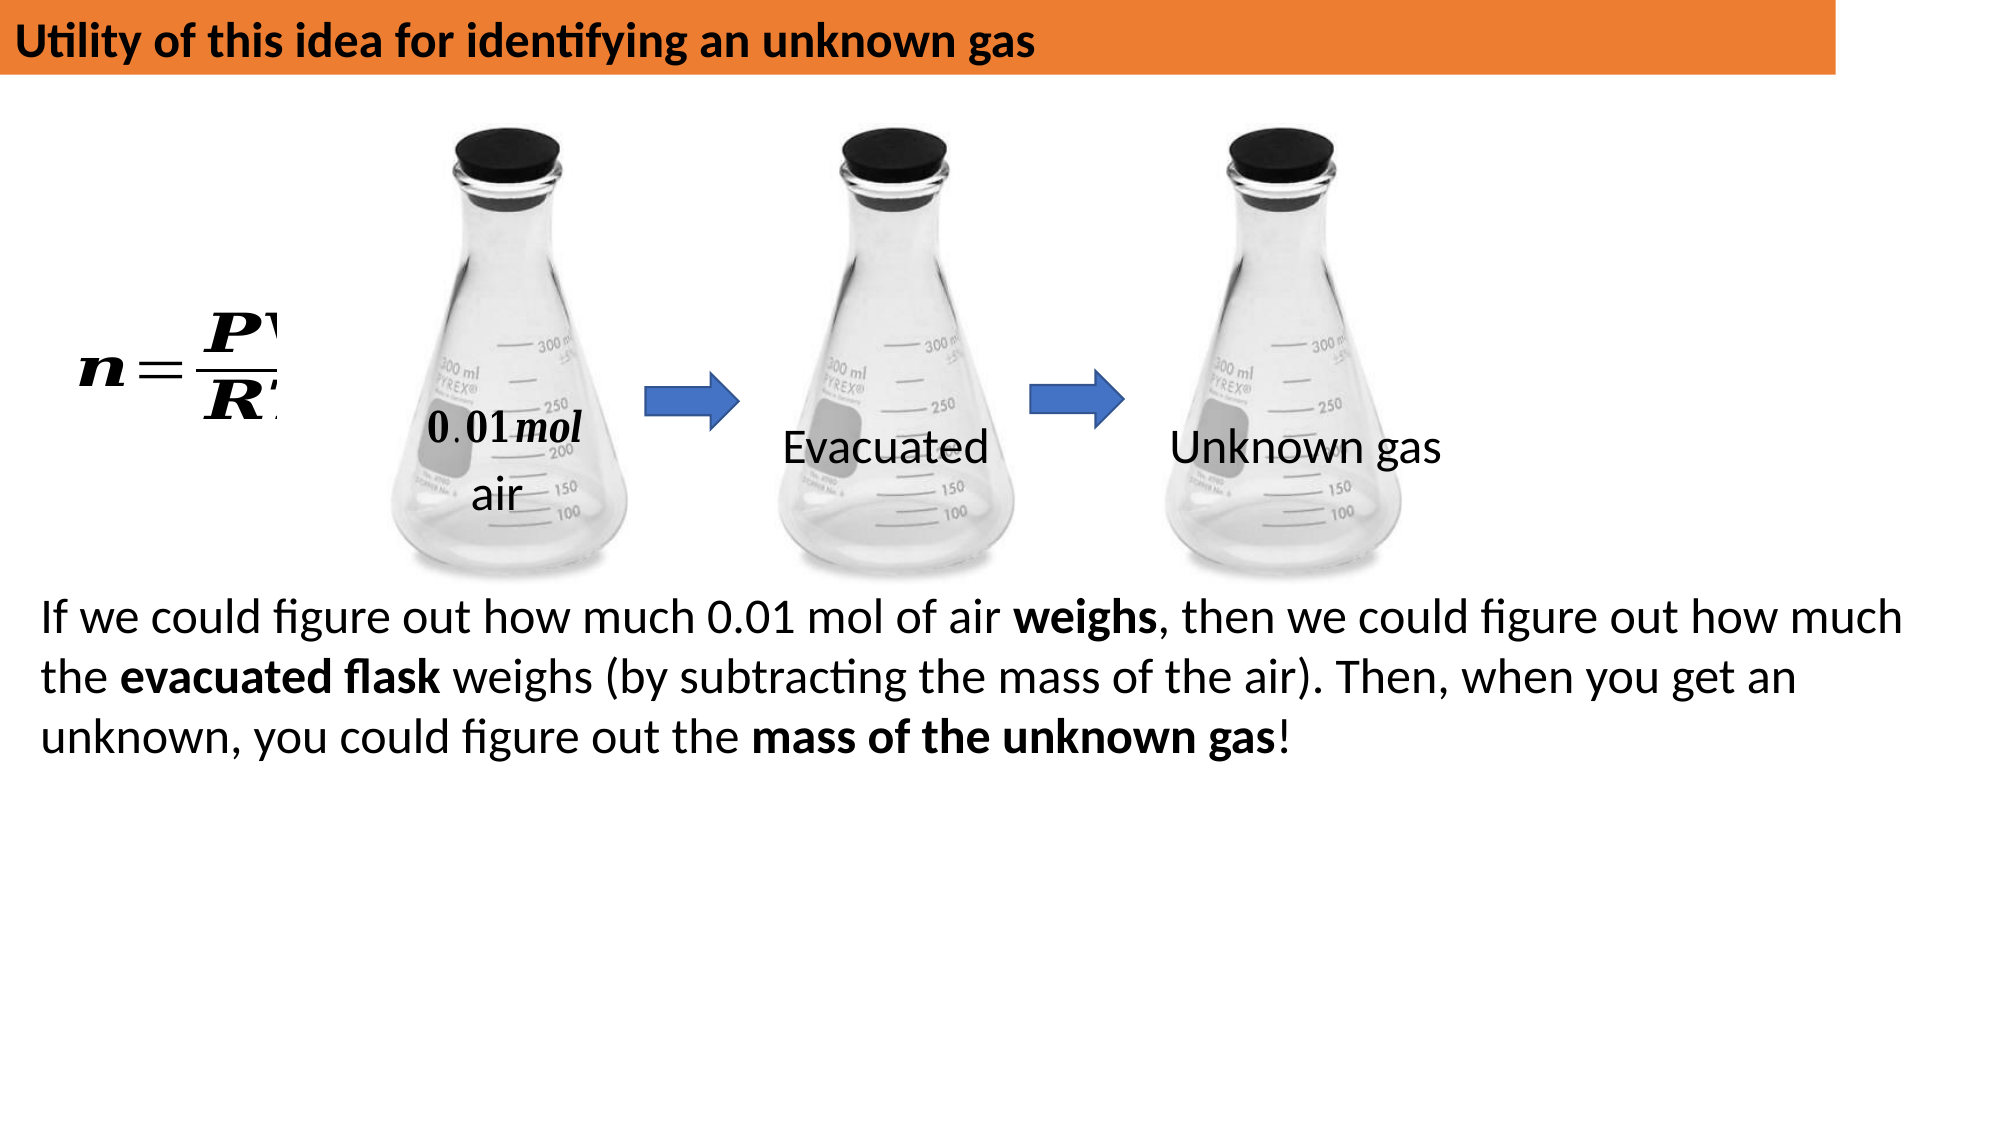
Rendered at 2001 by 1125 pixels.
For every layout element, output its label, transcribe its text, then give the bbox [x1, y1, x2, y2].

text_box If we could figure out how much 0.01 mol of air weighs, then we could figure out how much the evacuated flask weighs (by subtracting the mass of the air). Then, when you get an unknown, you could figure out the mass of the unknown gas! [25, 576, 1975, 772]
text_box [277, 123, 1513, 585]
text_box Utility of this idea for identifying an unknown gas [0, 0, 1836, 75]
